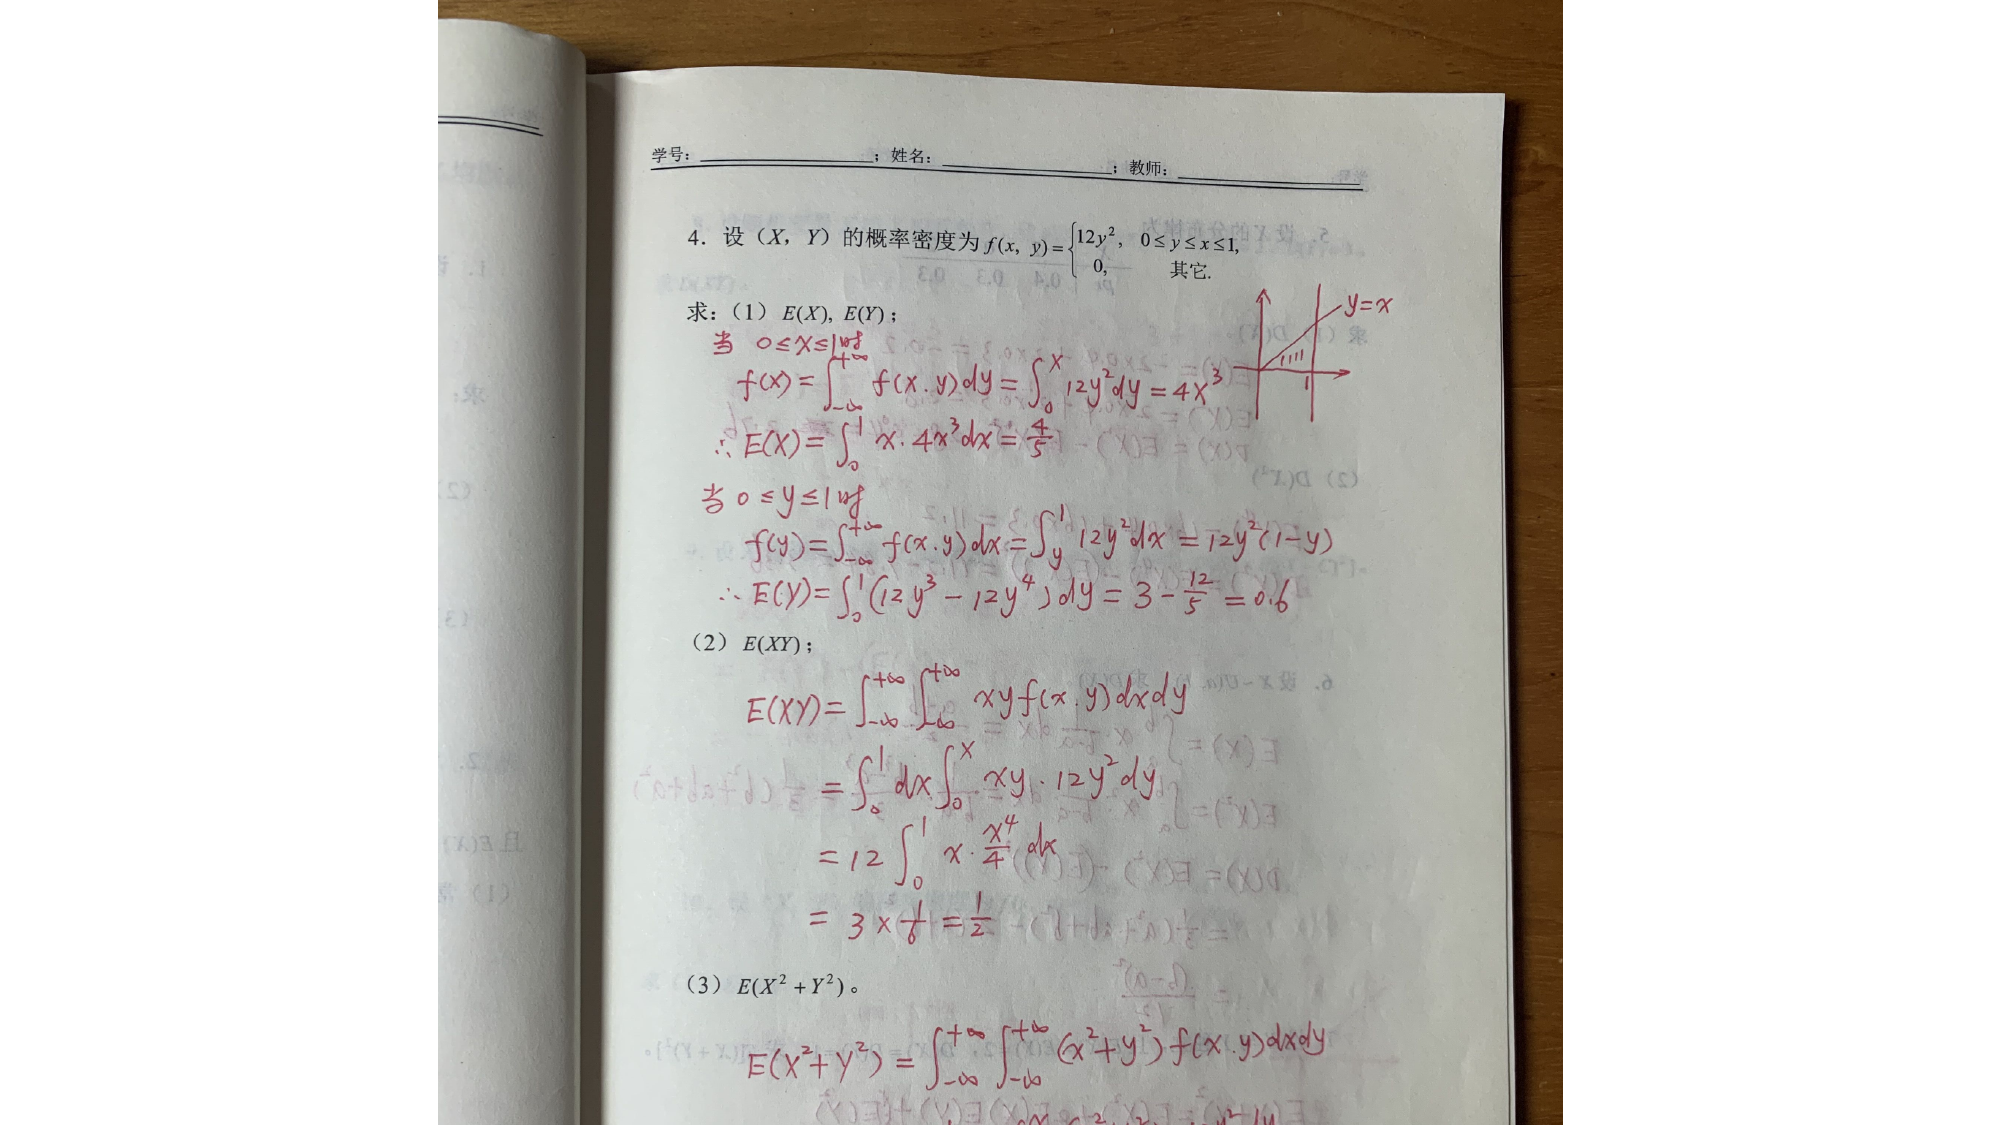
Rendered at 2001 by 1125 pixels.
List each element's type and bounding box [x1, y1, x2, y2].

picture [249, 0, 1750, 1125]
